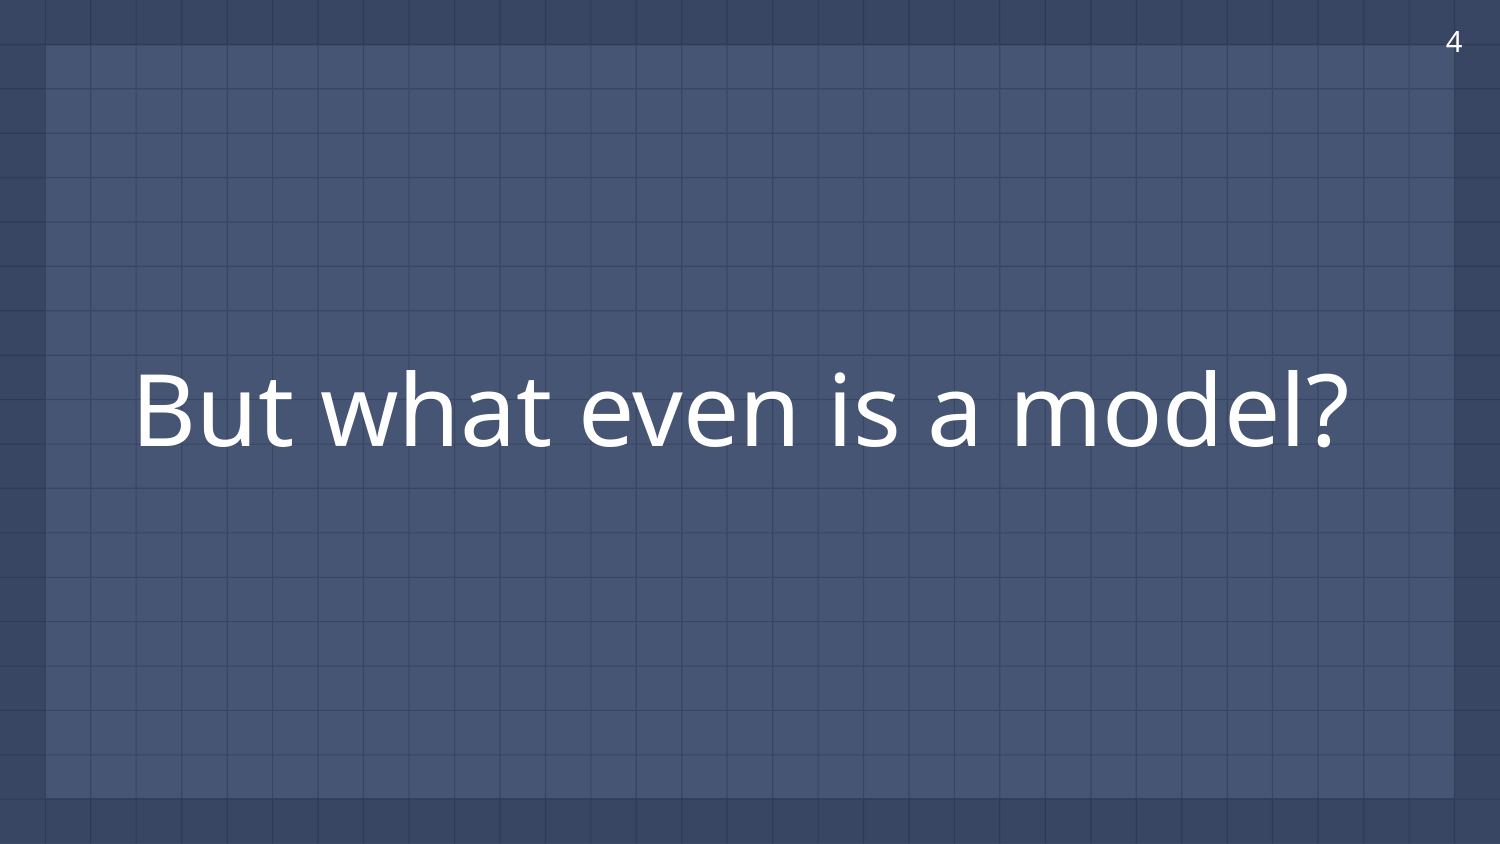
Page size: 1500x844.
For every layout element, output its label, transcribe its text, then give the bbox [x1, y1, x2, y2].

slide_number ‹#› [1408, 0, 1500, 88]
title But what even is a model? [116, 334, 1392, 482]
